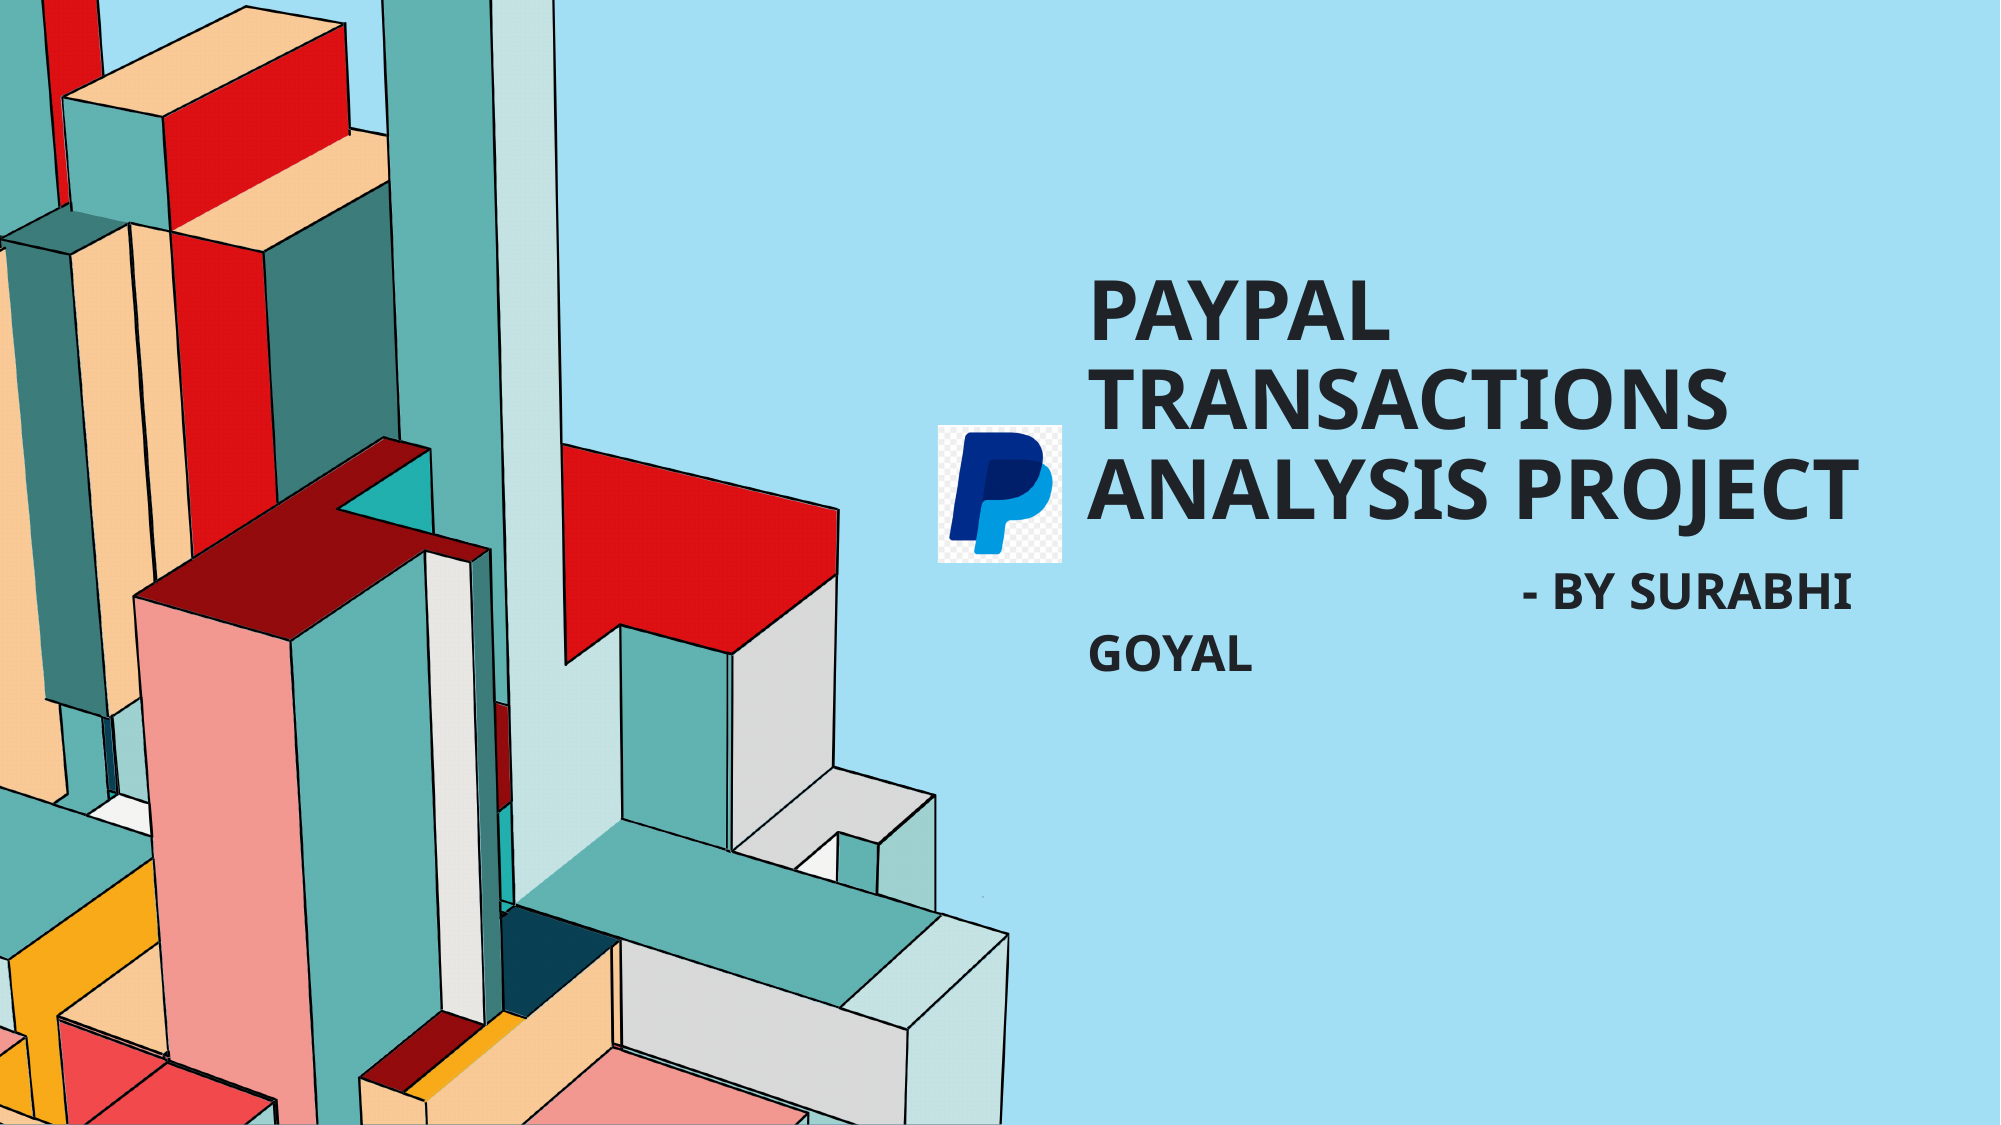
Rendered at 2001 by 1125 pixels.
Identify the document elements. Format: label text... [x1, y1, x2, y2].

picture [0, 0, 1063, 1125]
title PayPal Transactions Analysis Project - BY Surabhi Goyal [1072, 188, 1929, 690]
